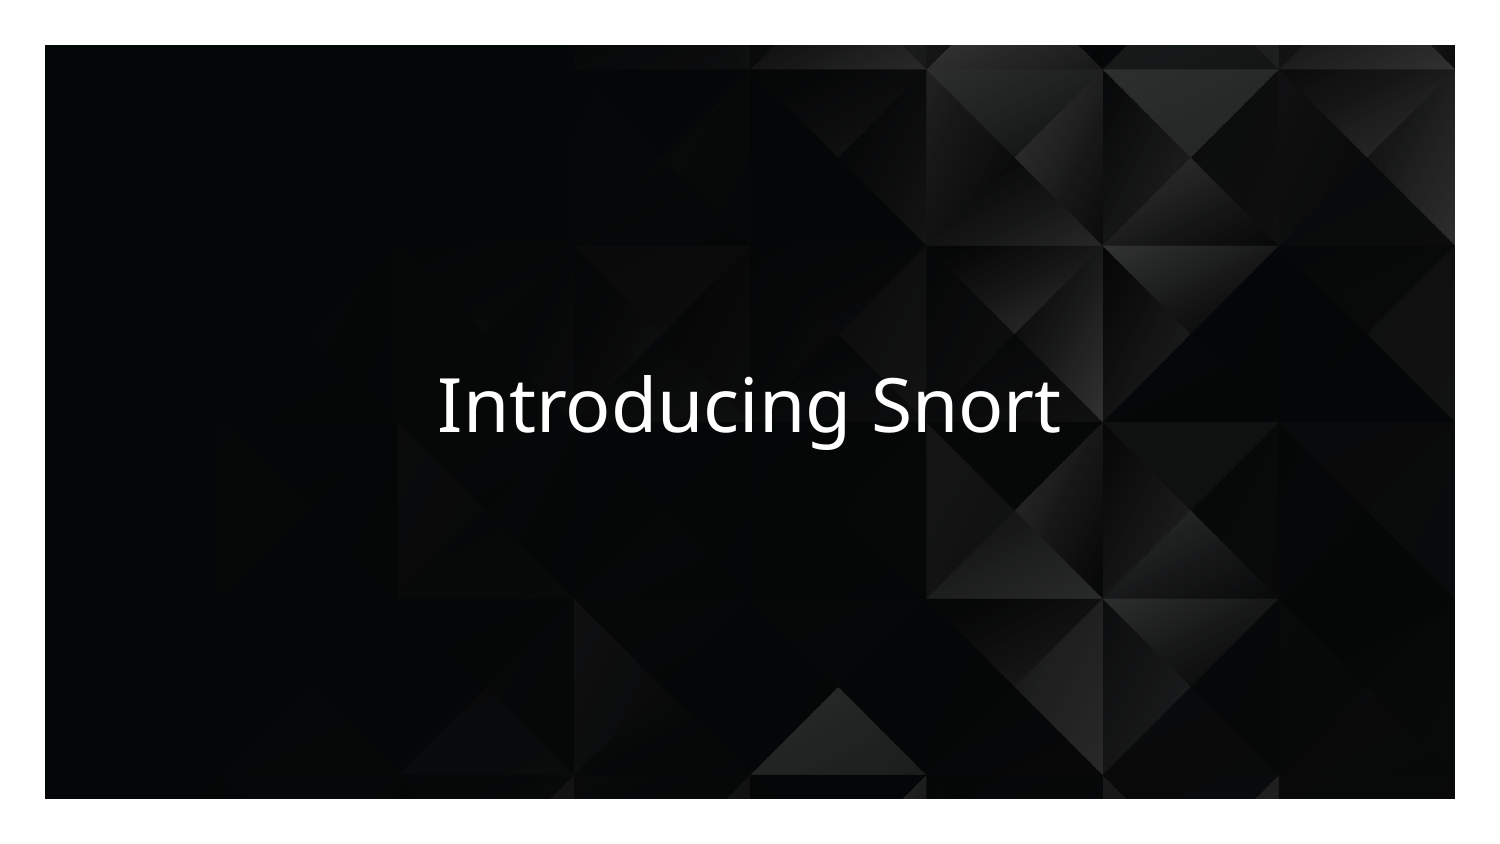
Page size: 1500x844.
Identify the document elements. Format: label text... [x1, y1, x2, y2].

title Introducing Snort [45, 342, 1455, 473]
picture [45, 45, 1455, 342]
picture [45, 473, 1455, 799]
